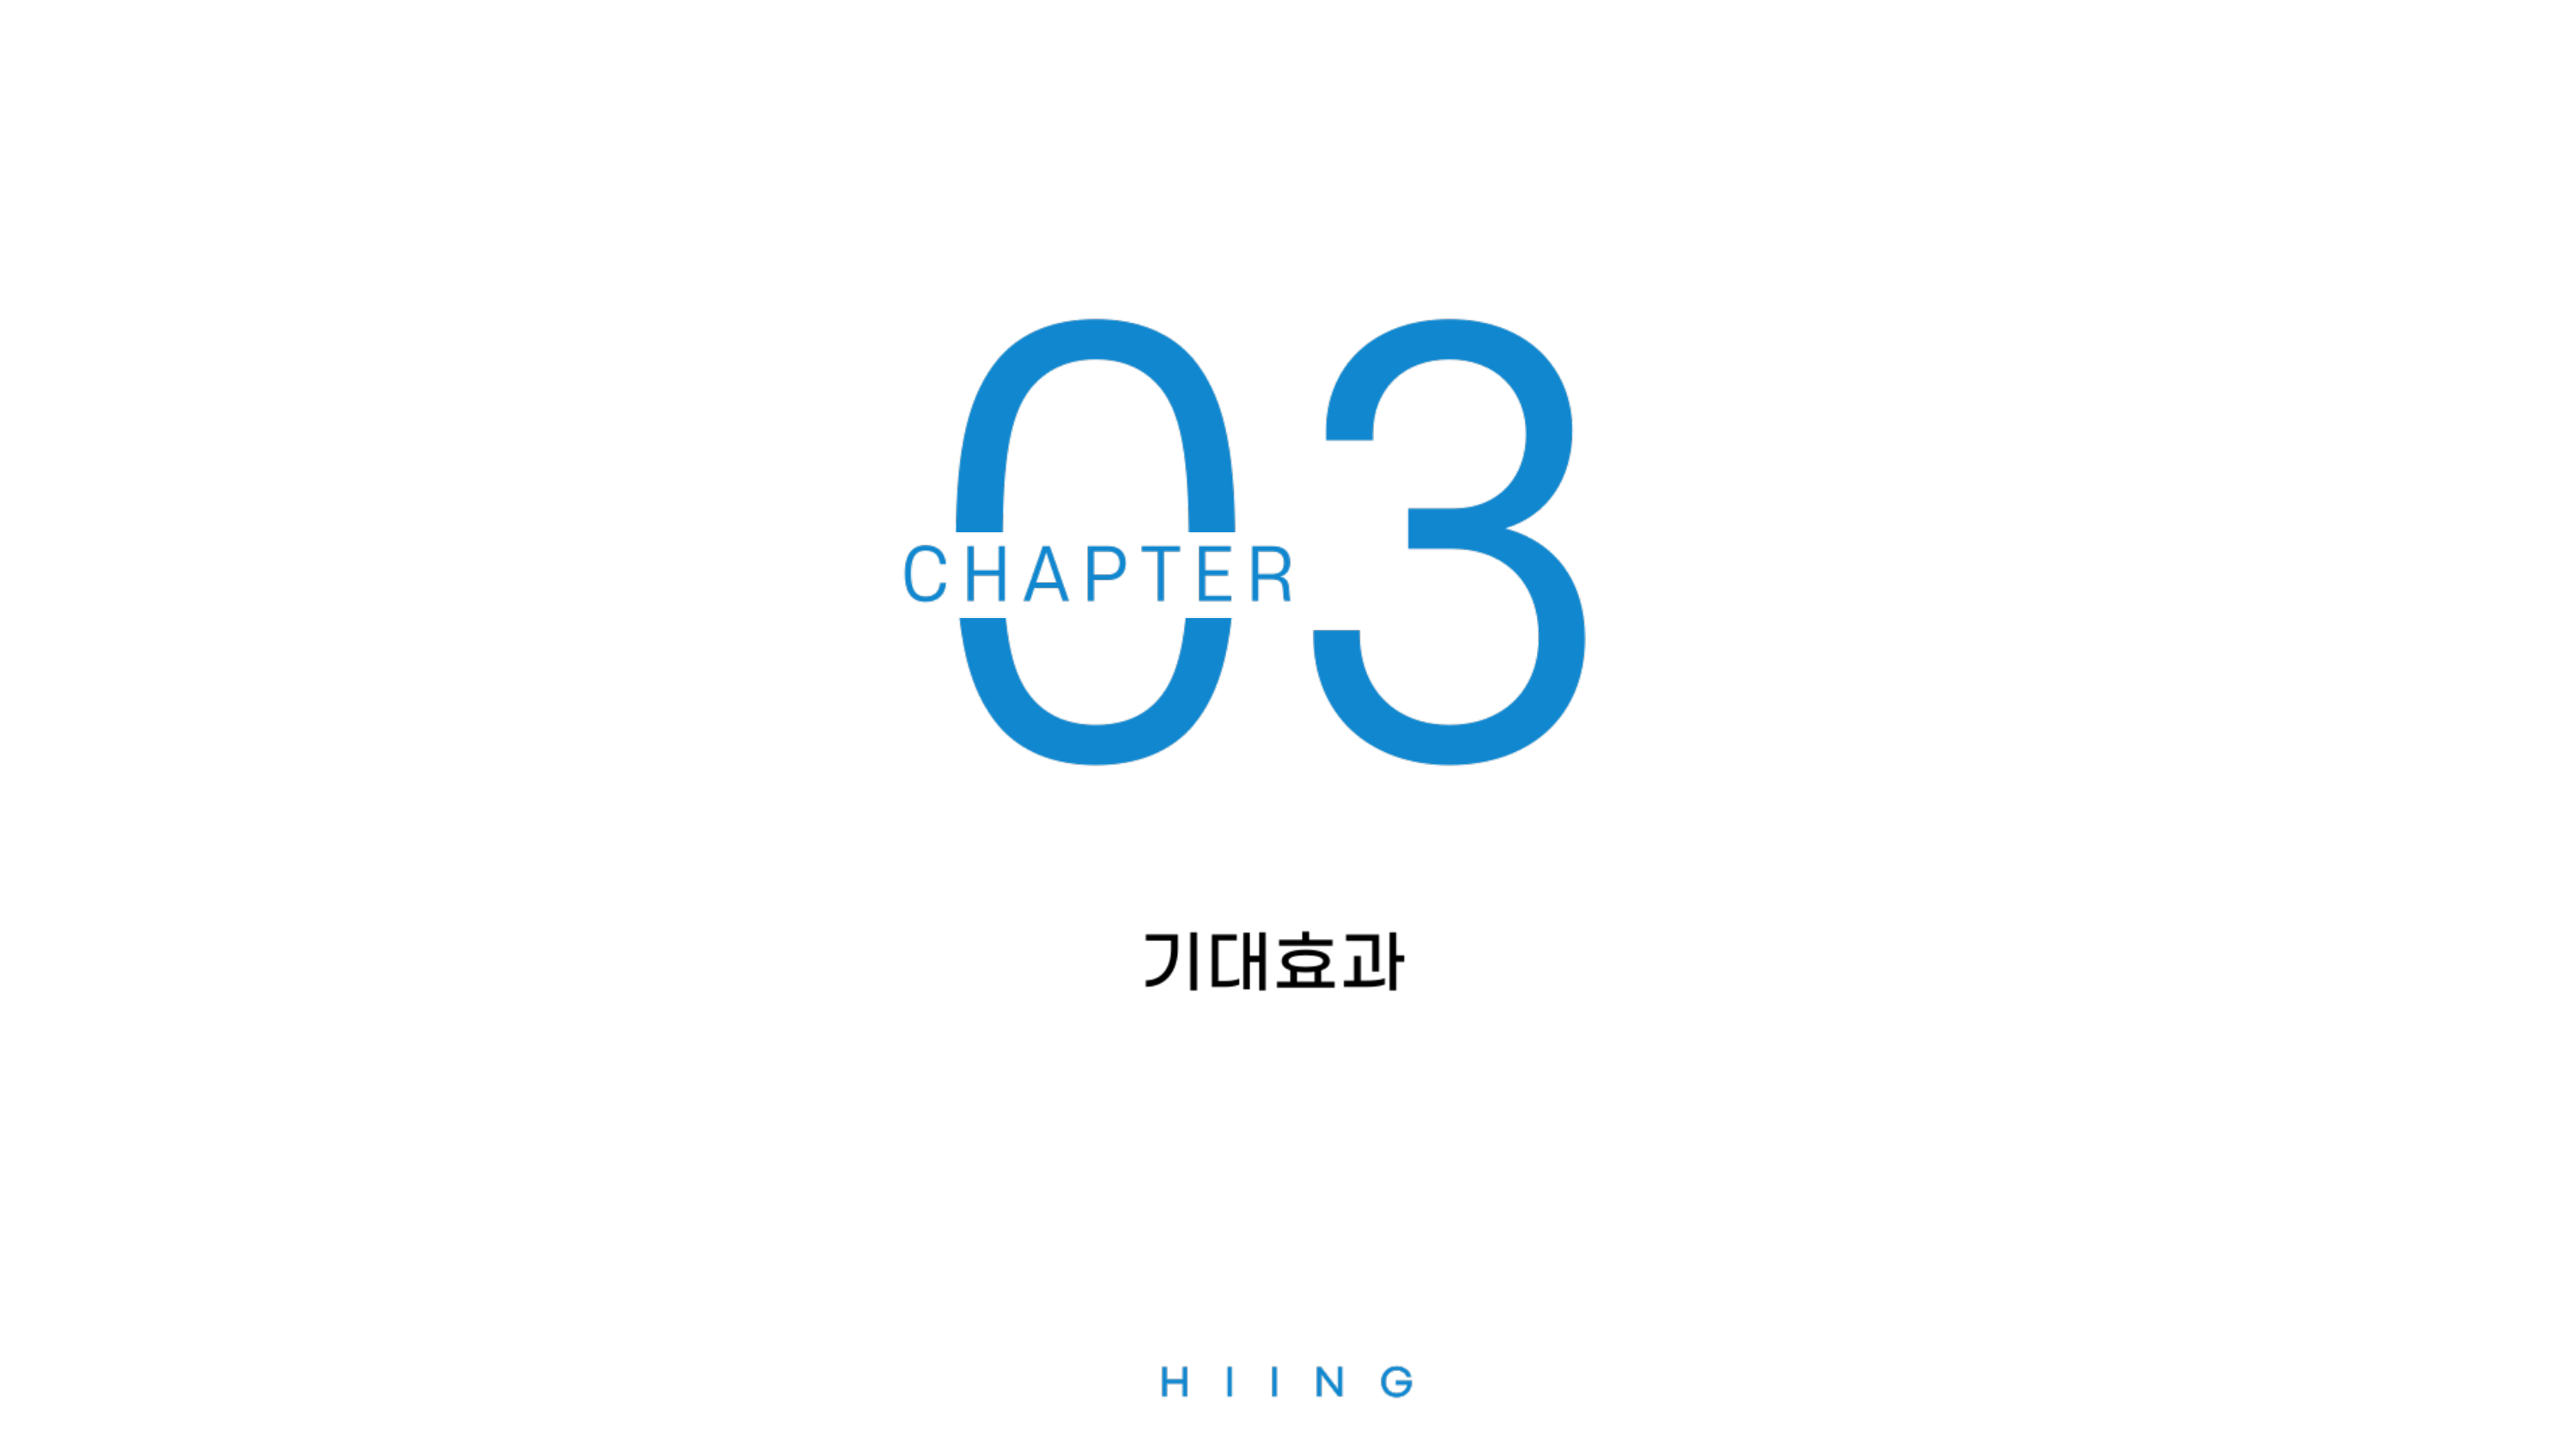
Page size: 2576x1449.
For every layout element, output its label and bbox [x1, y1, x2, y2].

picture [1113, 1354, 1430, 1420]
picture [504, 67, 1868, 1059]
